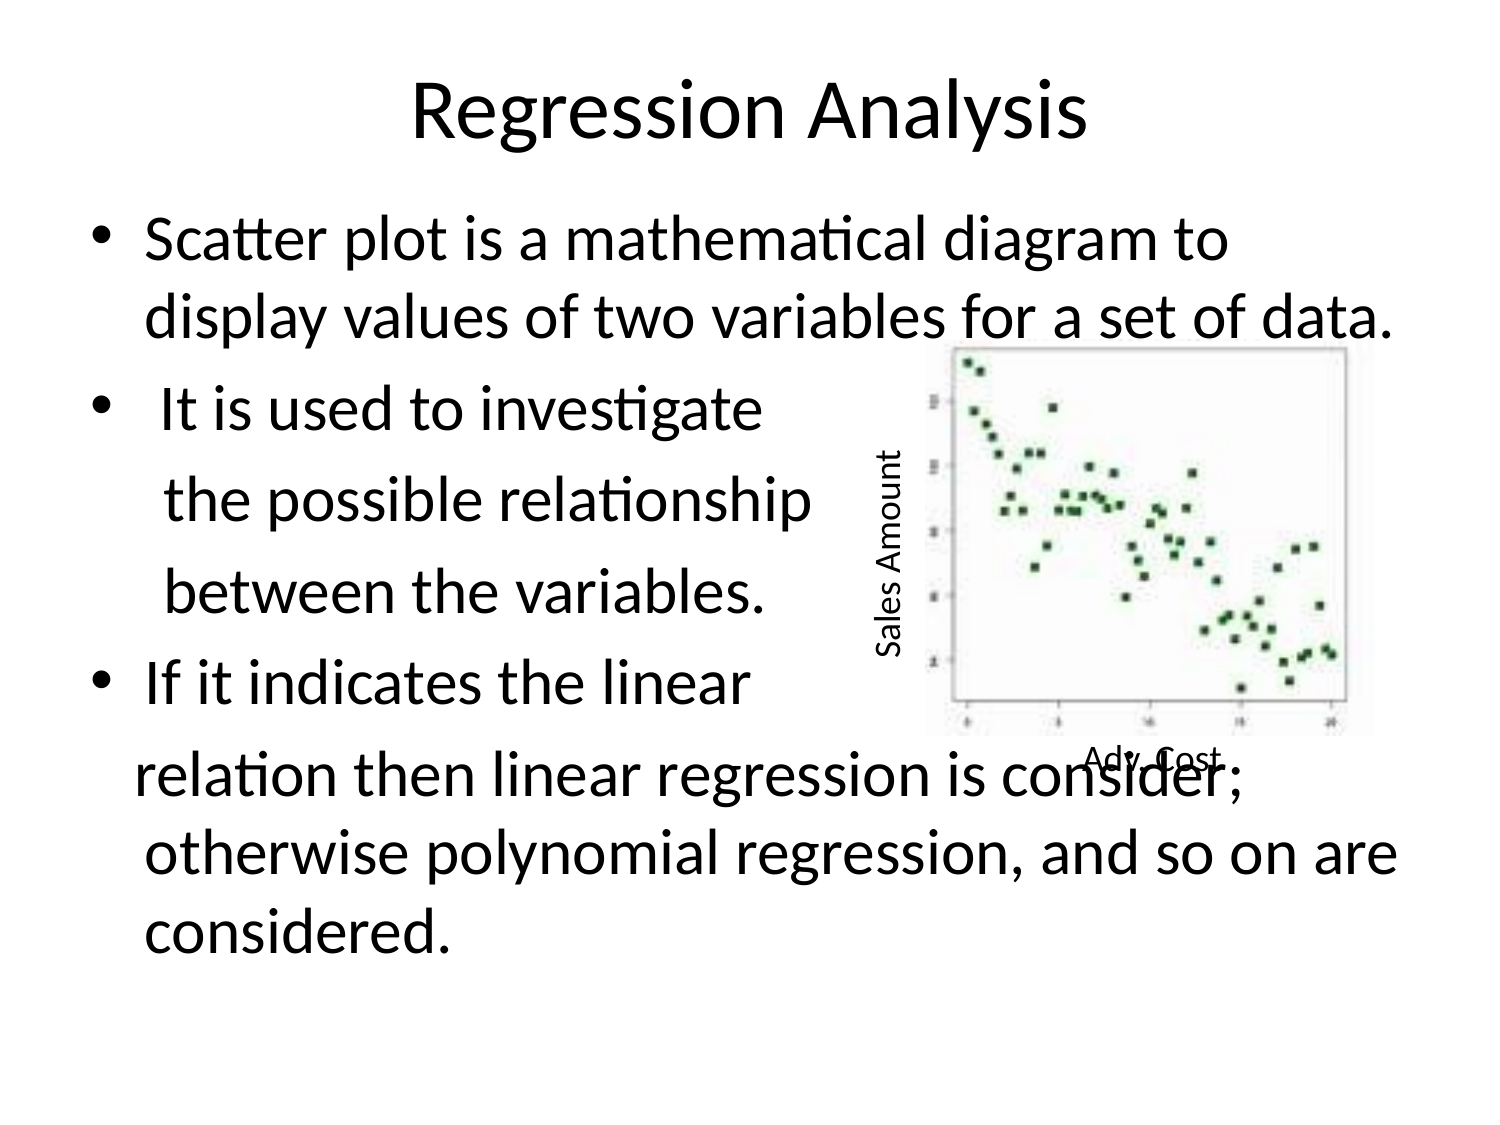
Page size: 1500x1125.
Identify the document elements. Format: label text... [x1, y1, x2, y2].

text_box Adv. Cost [1067, 743, 1237, 787]
text_box Sales Amount [855, 435, 916, 674]
title Regression Analysis [75, 45, 1425, 164]
picture [925, 339, 1375, 736]
list Scatter plot is a mathematical diagram to display values of two variables for a set of data. It is used to investigate the possible relationship between the variables. If it indicates the linear relation then linear regression is consider; otherwise polynomial regression, and so on are considered. [75, 187, 1425, 1005]
